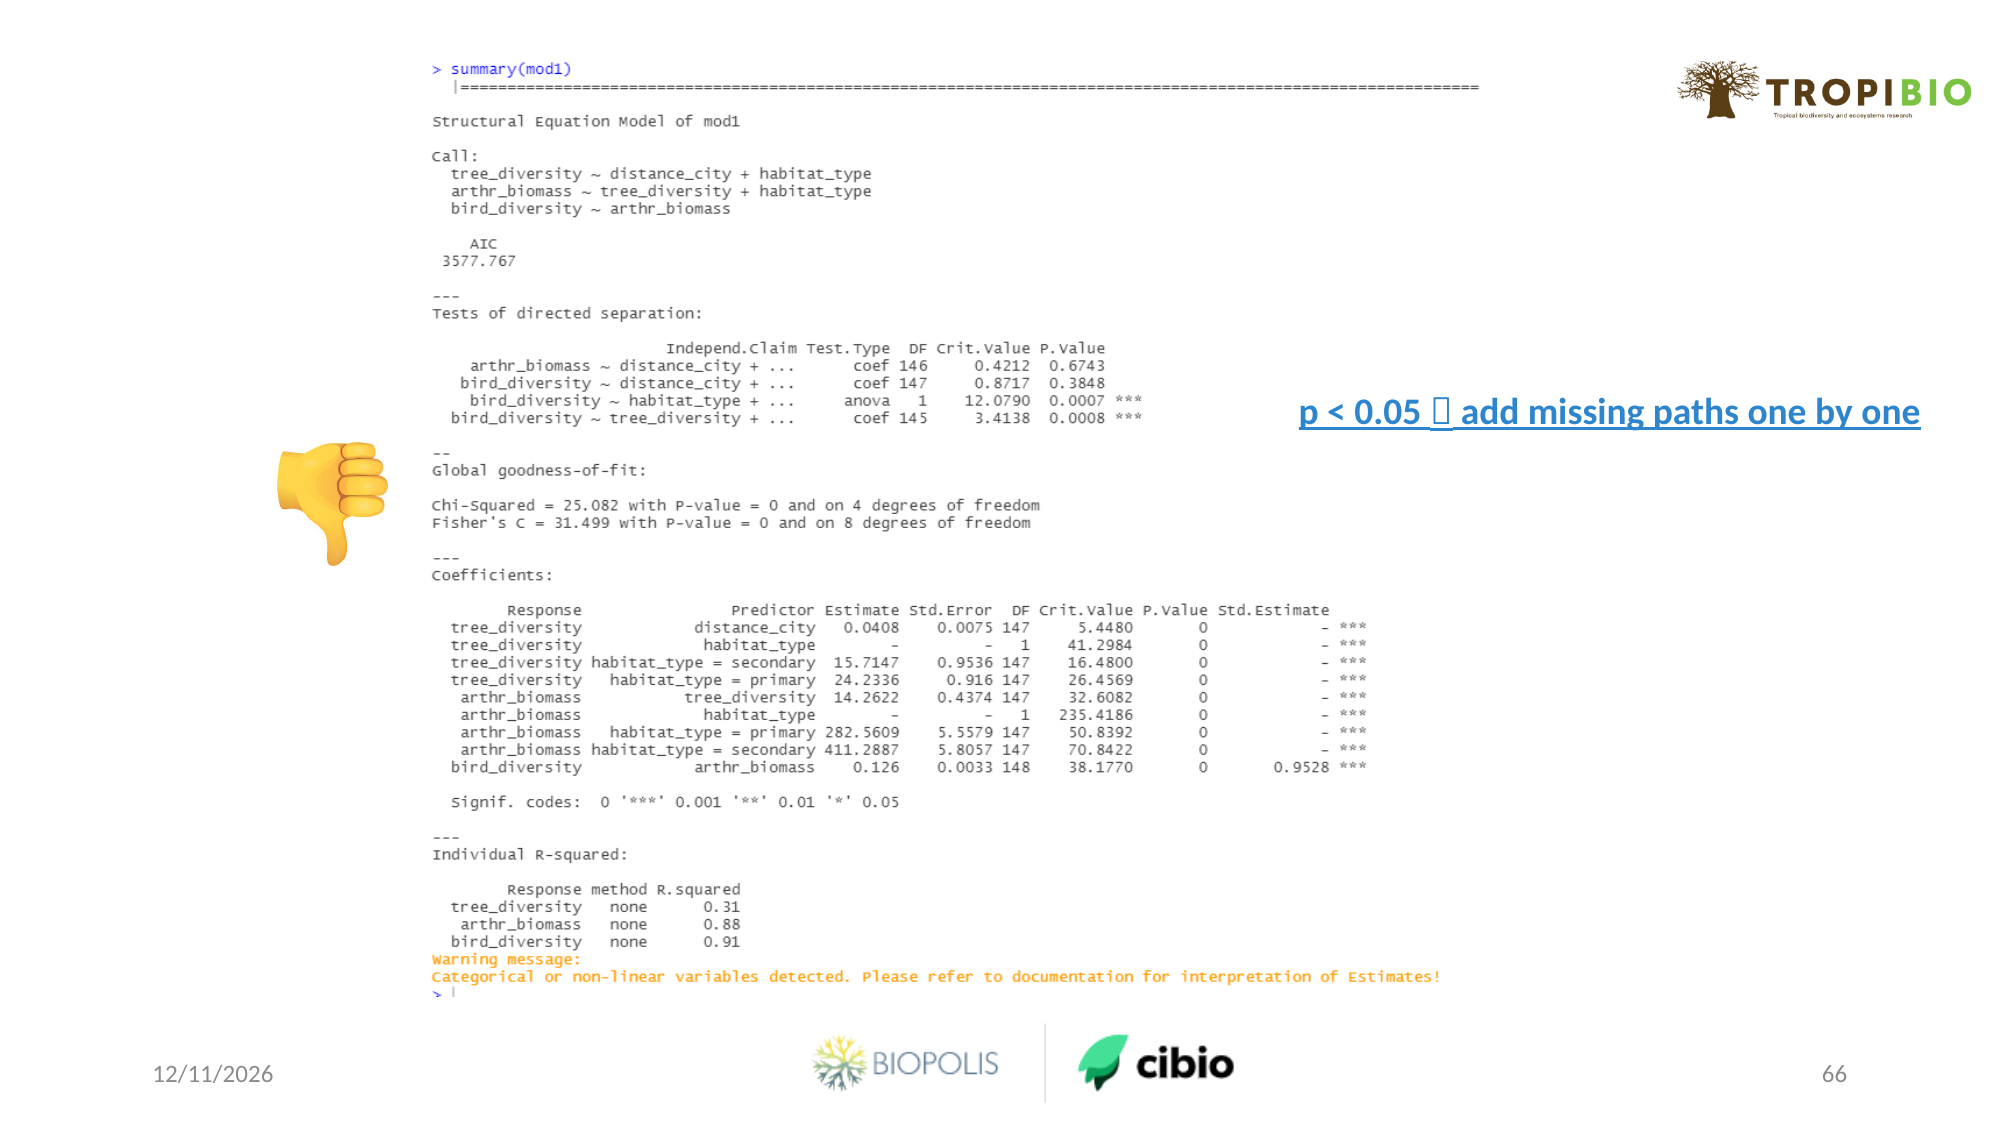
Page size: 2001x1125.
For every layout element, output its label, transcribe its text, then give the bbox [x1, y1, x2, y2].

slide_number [137, 1042, 588, 1103]
picture [1666, 51, 1986, 125]
picture [429, 59, 1480, 997]
picture [803, 1013, 1239, 1117]
picture [277, 442, 388, 566]
text_box p < 0.05  add missing paths one by one [1480, 379, 1937, 440]
slide_number 66 [1412, 1042, 1863, 1103]
